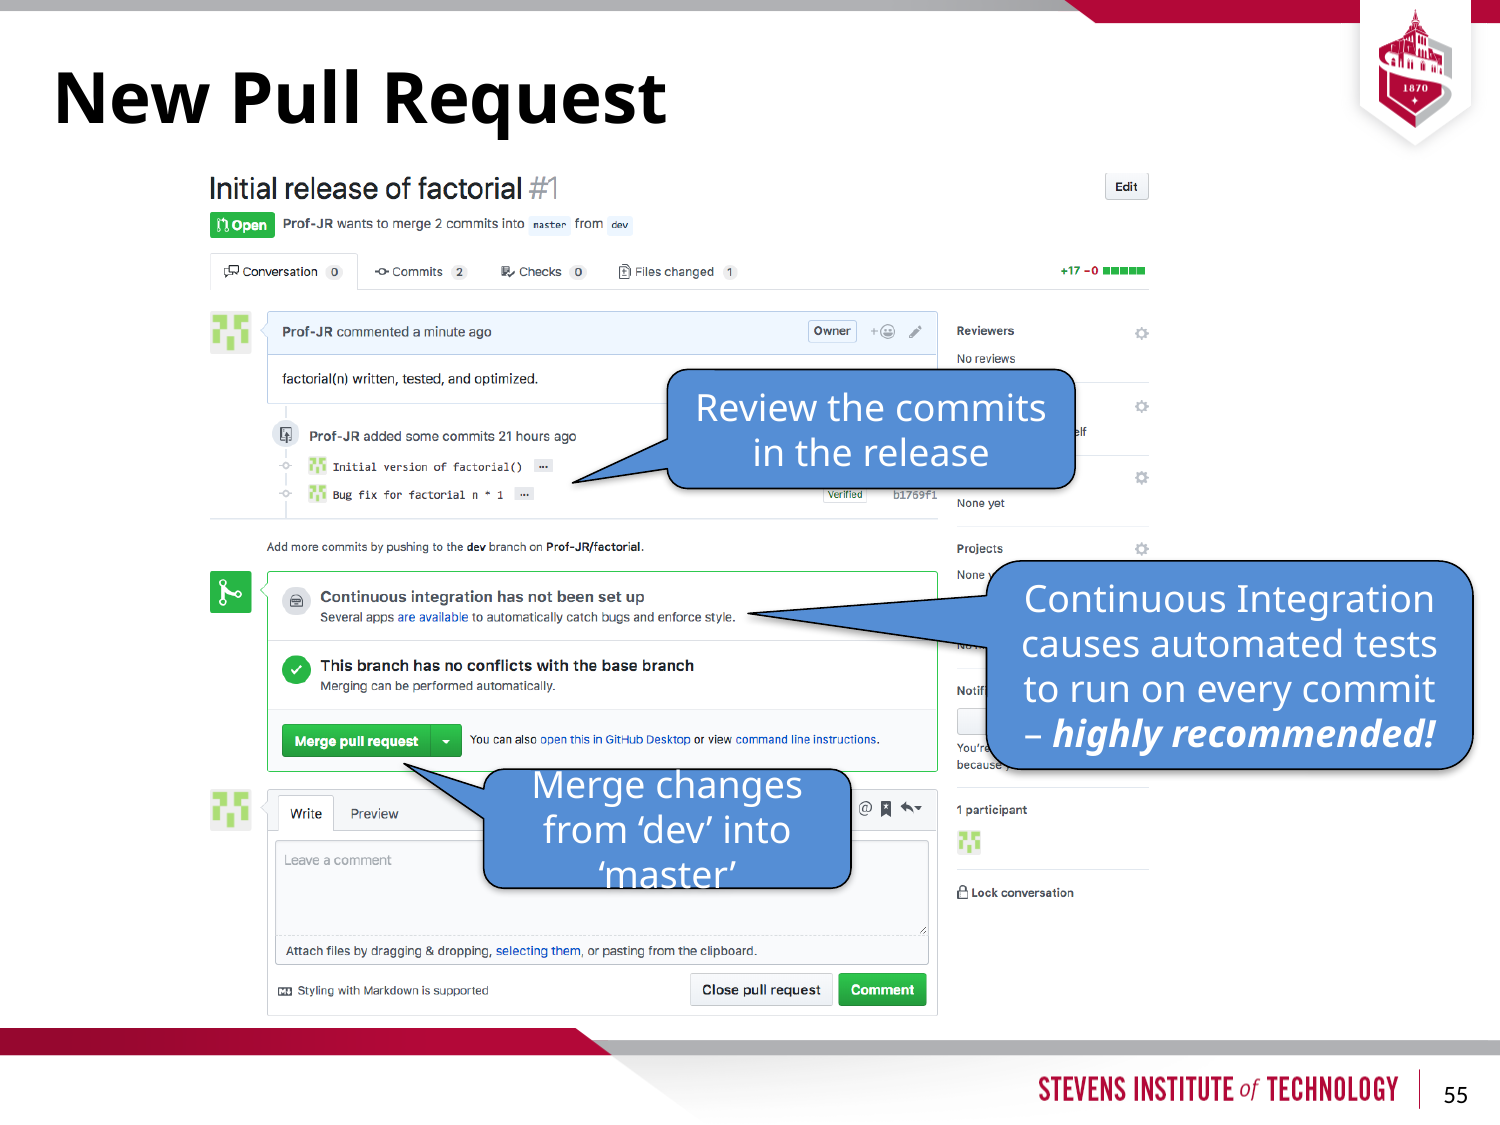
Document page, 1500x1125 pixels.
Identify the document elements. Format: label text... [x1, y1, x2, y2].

slide_number 55 [1428, 1071, 1490, 1108]
picture [204, 172, 1171, 1022]
picture [0, 0, 1500, 160]
picture [0, 1028, 1500, 1125]
text_box Continuous Integration causes automated tests to run on every commit – highly recommended! [1175, 560, 1474, 771]
title New Pull Request [37, 45, 1338, 150]
